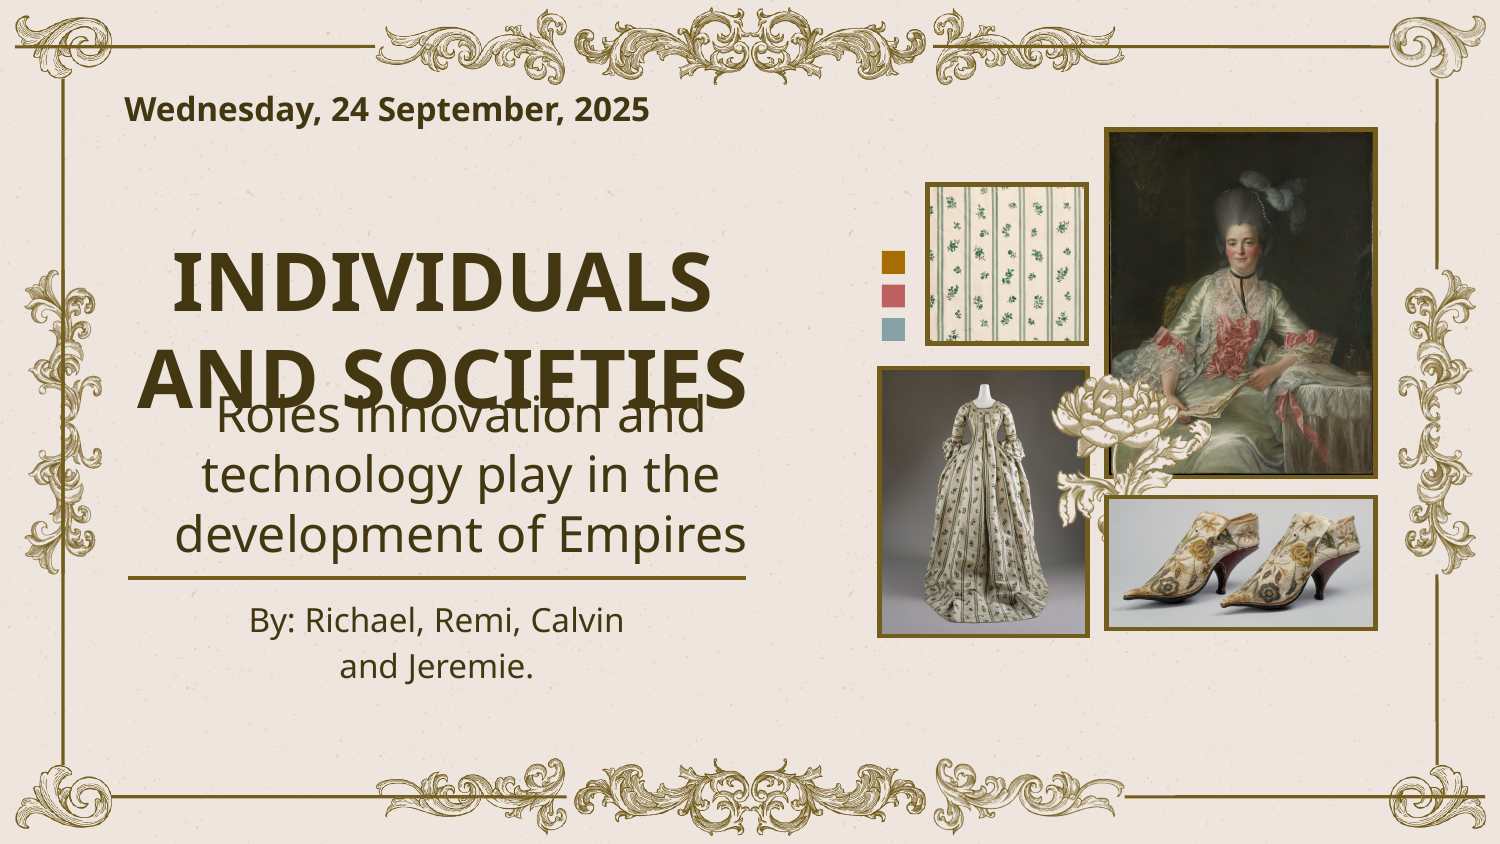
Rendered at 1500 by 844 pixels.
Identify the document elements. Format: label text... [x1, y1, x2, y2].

subtitle By: Richael, Remi, Calvin and Jeremie. [212, 587, 662, 698]
title INDIVIDUALS AND SOCIETIES [111, 250, 775, 389]
title Roles innovation and technology play in the development of Empires [63, 389, 859, 578]
text_box [881, 250, 905, 274]
subtitle Wednesday, 24 September, 2025 [63, 66, 712, 150]
text_box [881, 318, 905, 341]
text_box [881, 284, 905, 308]
picture [0, 0, 1500, 844]
